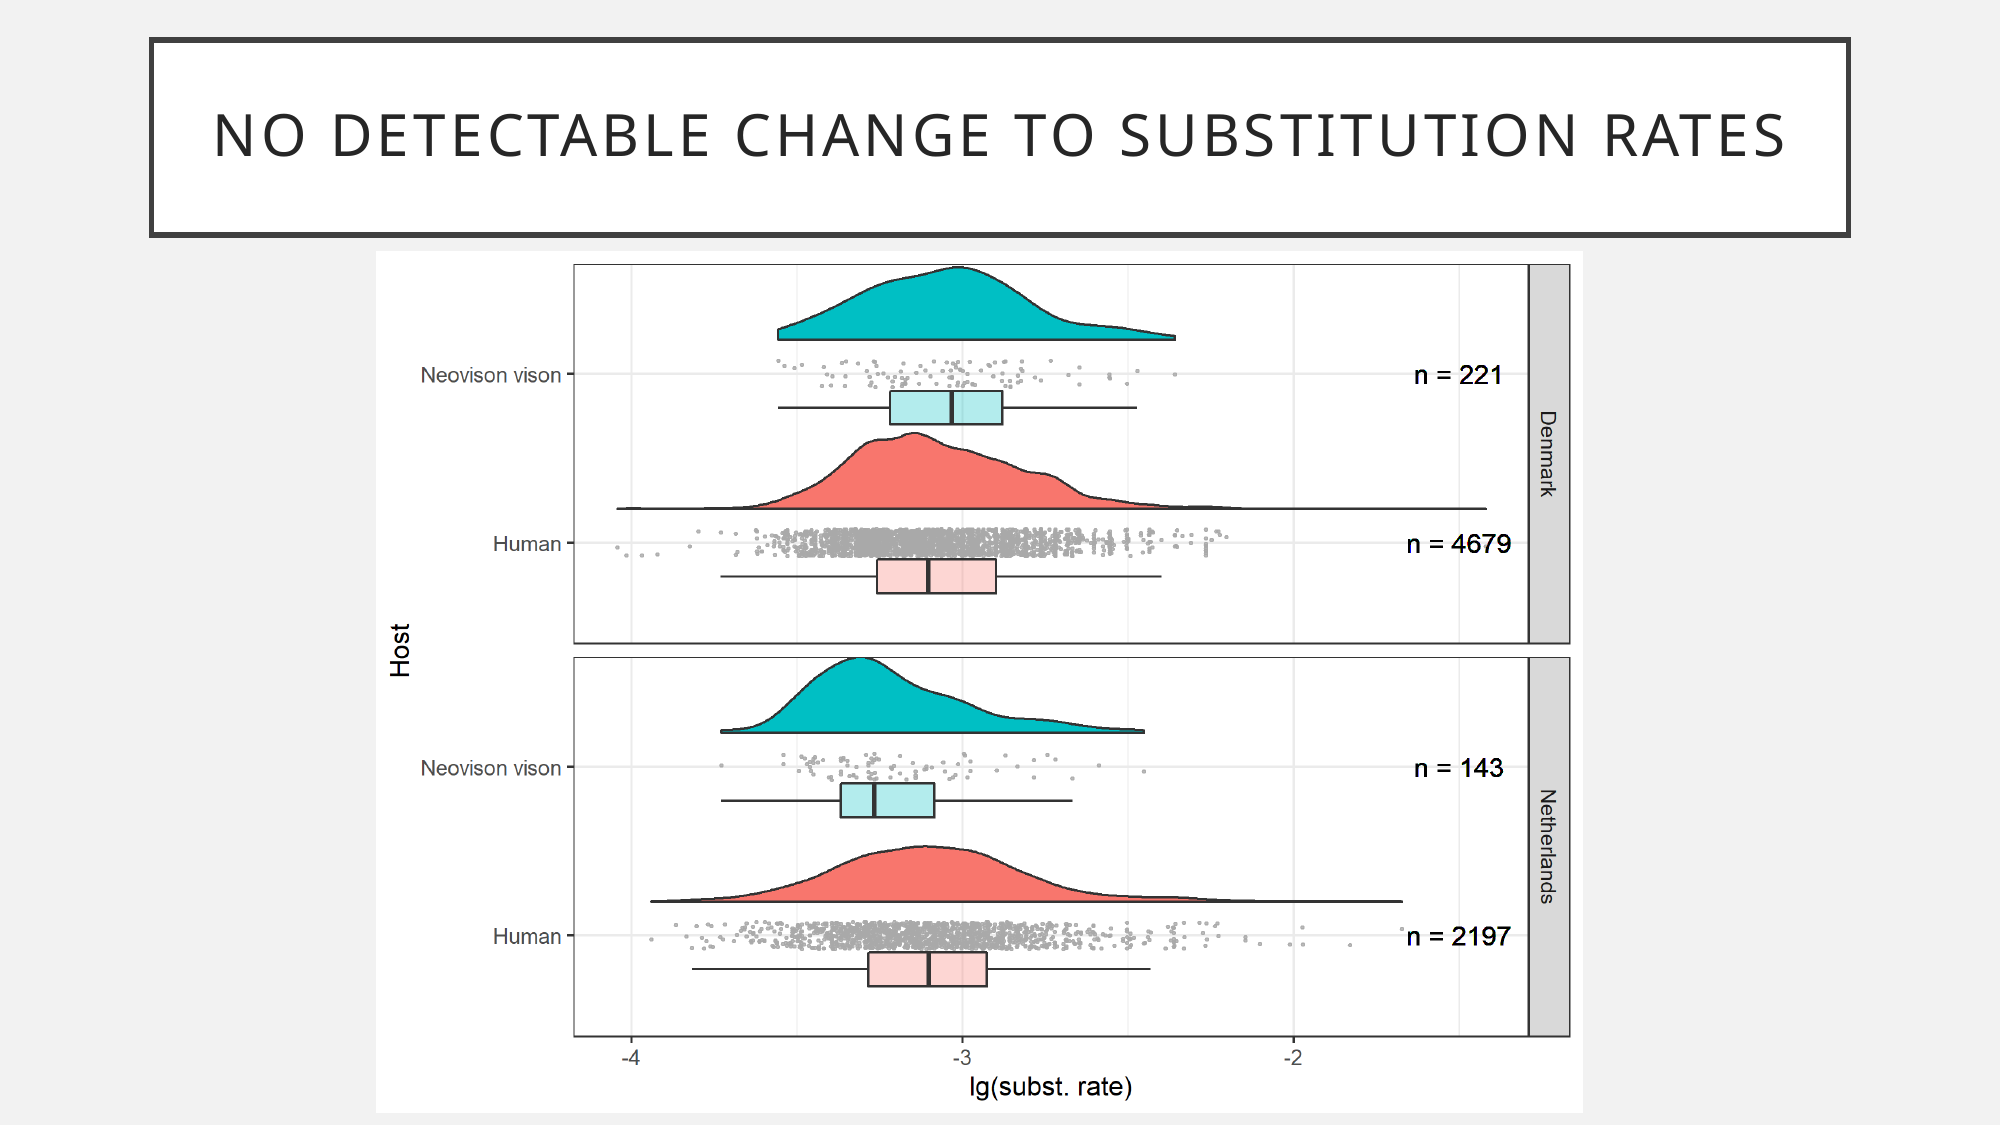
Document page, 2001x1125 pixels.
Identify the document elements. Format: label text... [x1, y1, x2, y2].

title No detectable change to substitution rates [149, 37, 1851, 238]
picture [376, 251, 1583, 1113]
